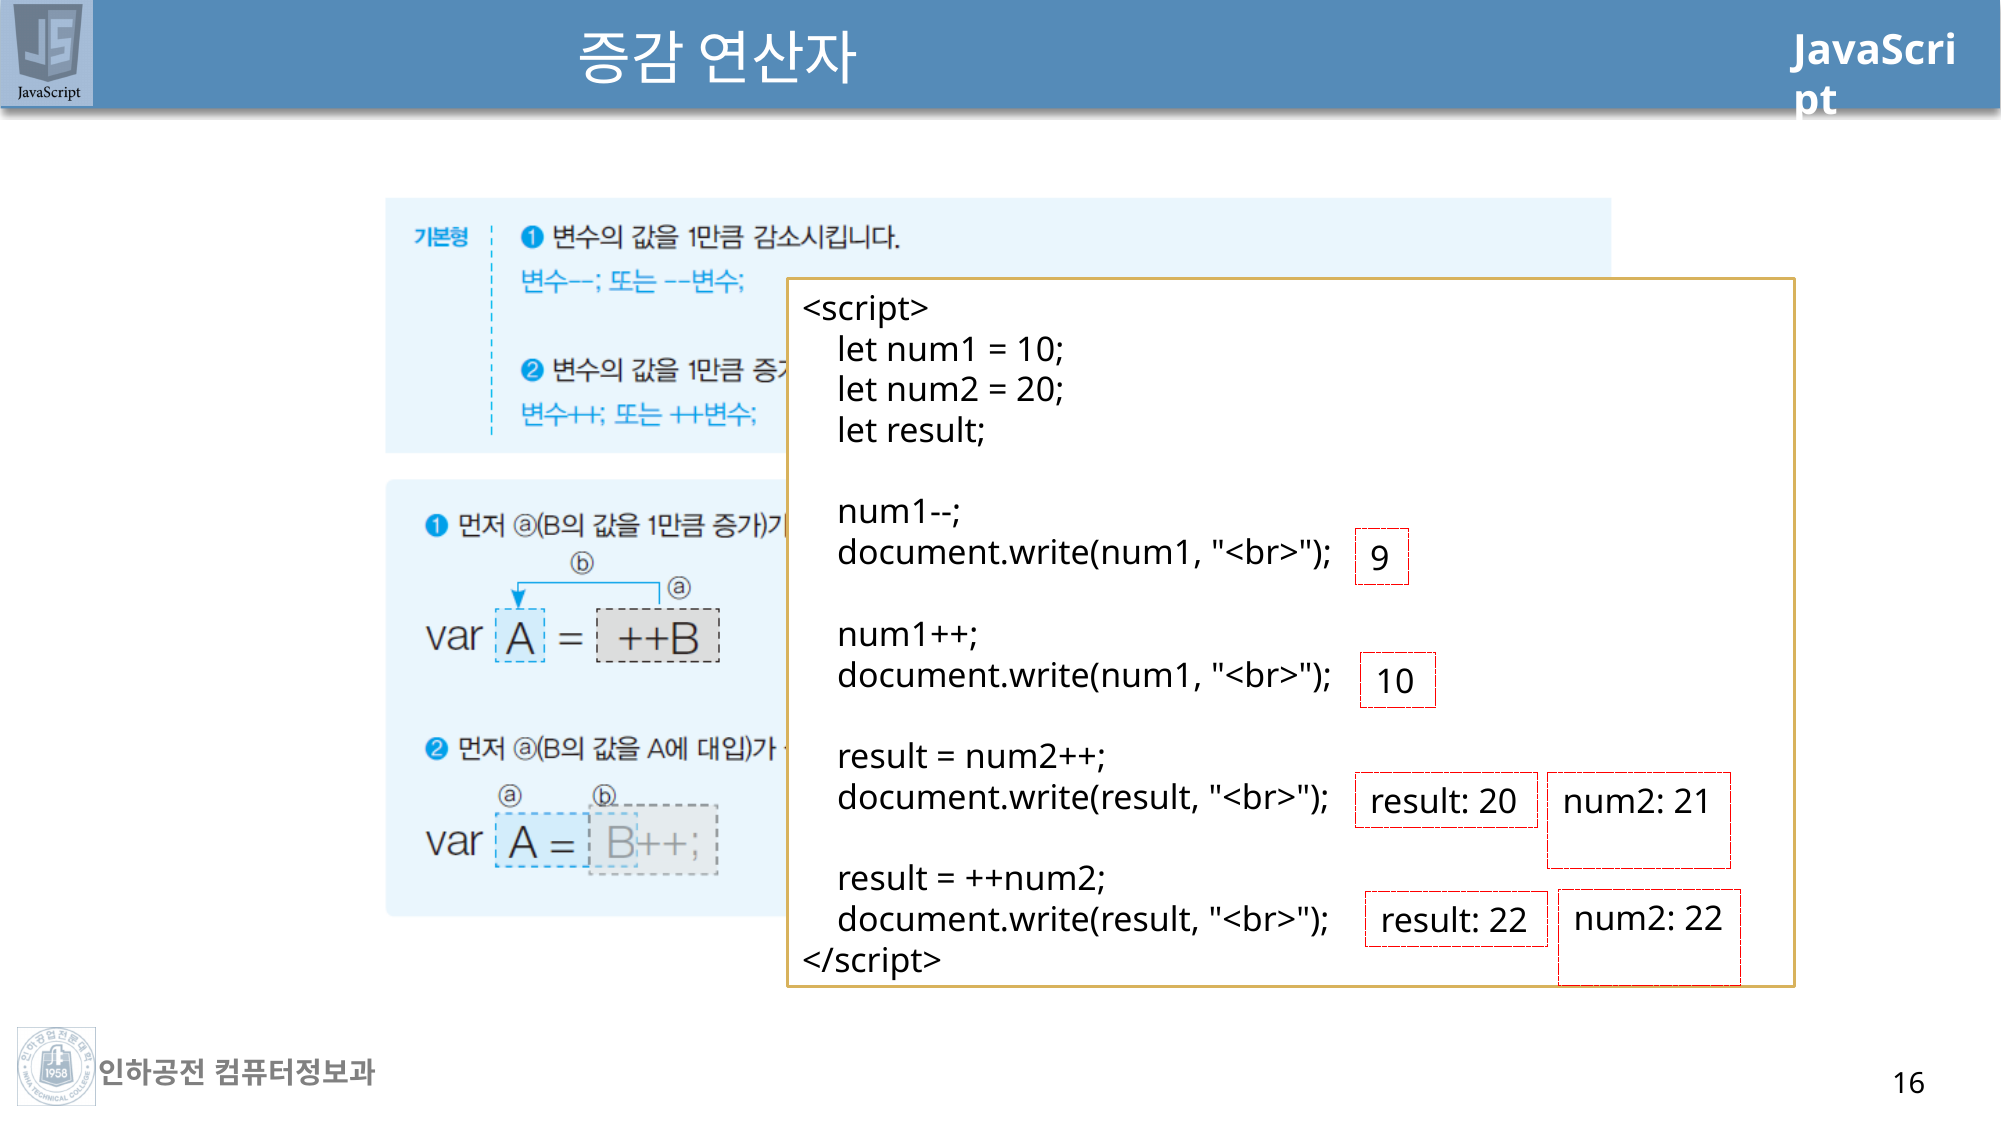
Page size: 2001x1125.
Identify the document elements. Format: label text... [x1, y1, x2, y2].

text_box 증감 연산자 [562, 13, 1024, 99]
picture [376, 187, 1624, 926]
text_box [786, 278, 1795, 995]
